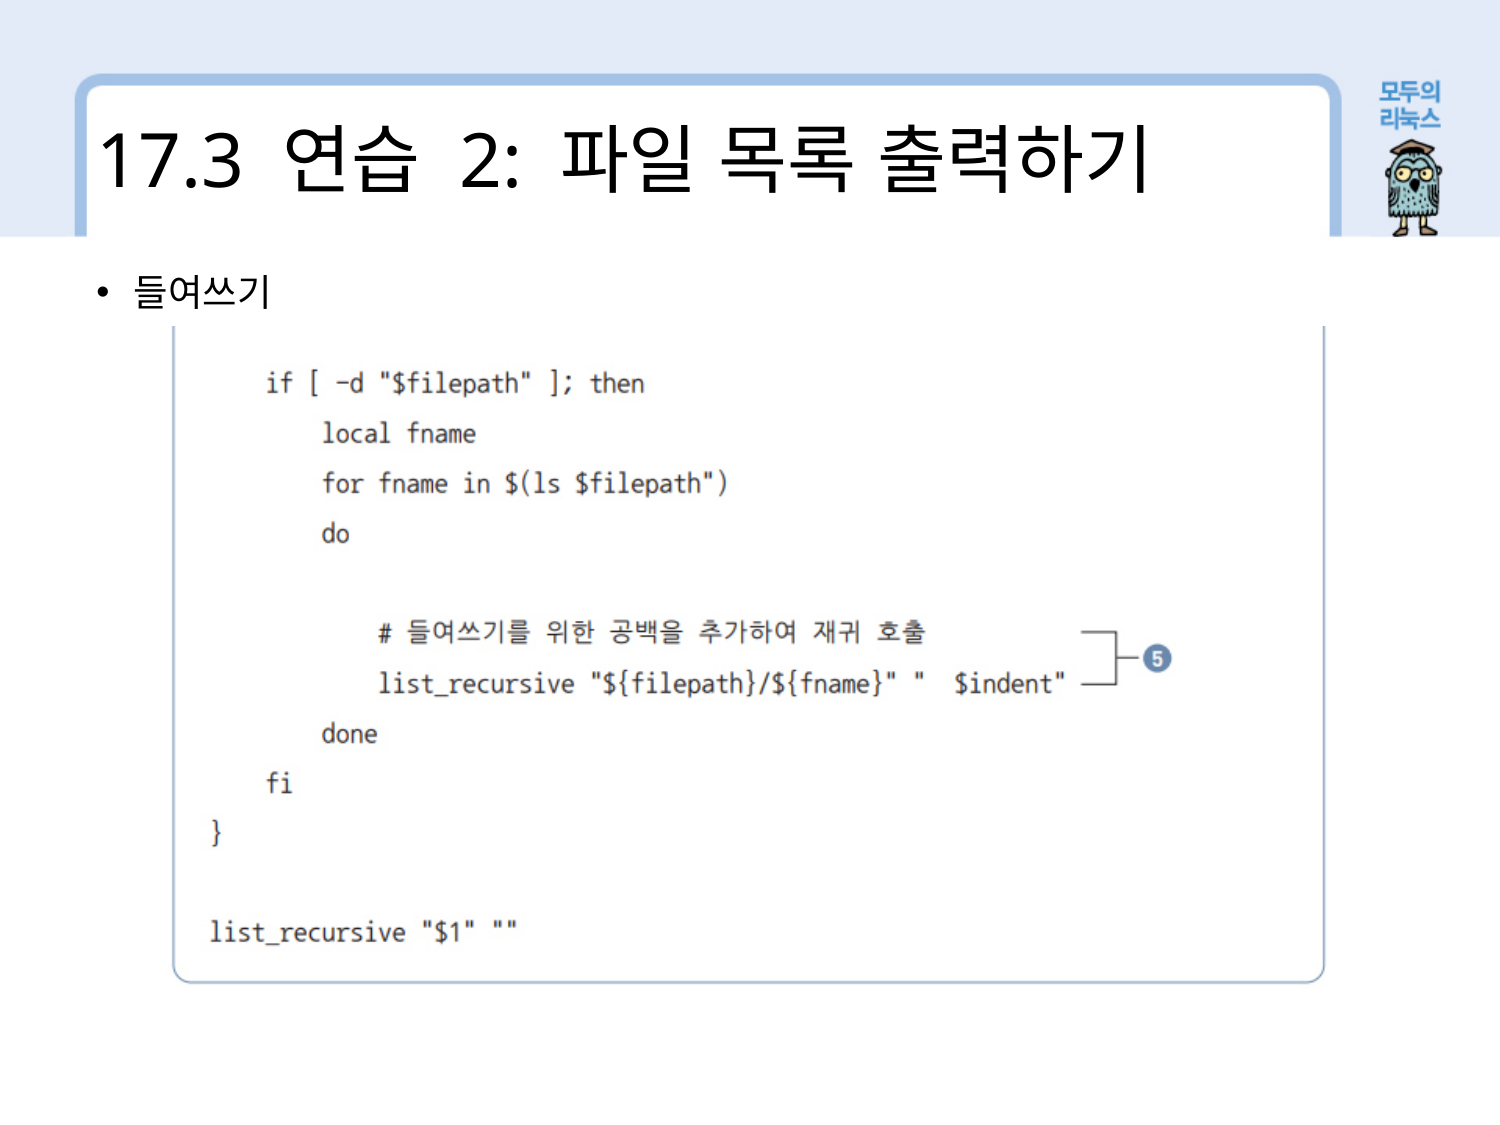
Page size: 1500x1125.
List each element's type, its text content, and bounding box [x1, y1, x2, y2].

text_box 들여쓰기 [81, 266, 1326, 1024]
picture [0, 0, 1500, 1125]
text_box 17.3 연습 2: 파일 목록 출력하기 [81, 115, 1335, 221]
